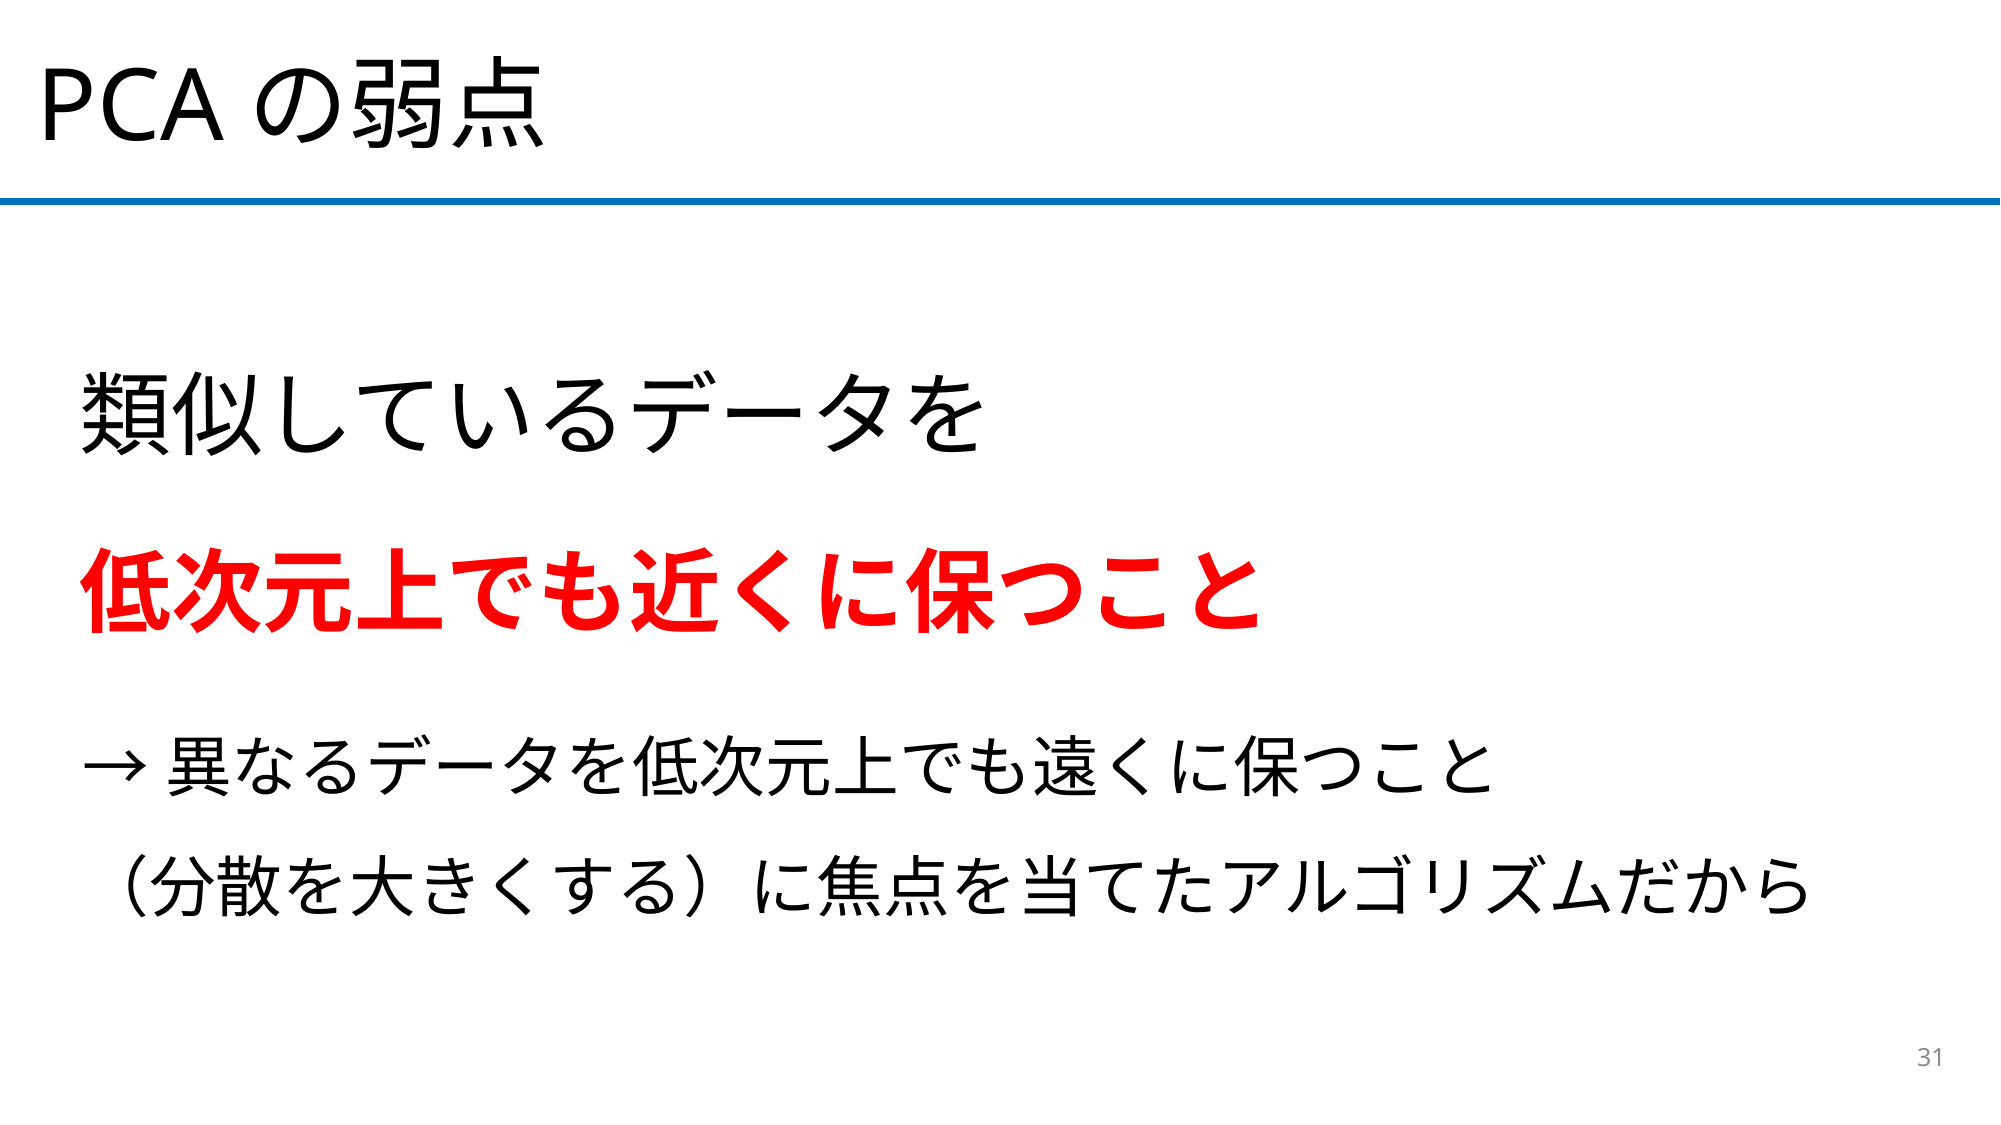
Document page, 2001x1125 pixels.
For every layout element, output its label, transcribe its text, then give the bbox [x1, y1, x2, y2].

text_box PCAの弱点 [22, 32, 564, 168]
slide_number 31 [1855, 1028, 1961, 1089]
text_box 類似しているデータを 低次元上でも近くに保つこと [64, 294, 1288, 652]
text_box →異なるデータを低次元上でも遠くに保つこと （分散を大きくする）に焦点を当てたアルゴリズムだから [67, 677, 1831, 933]
